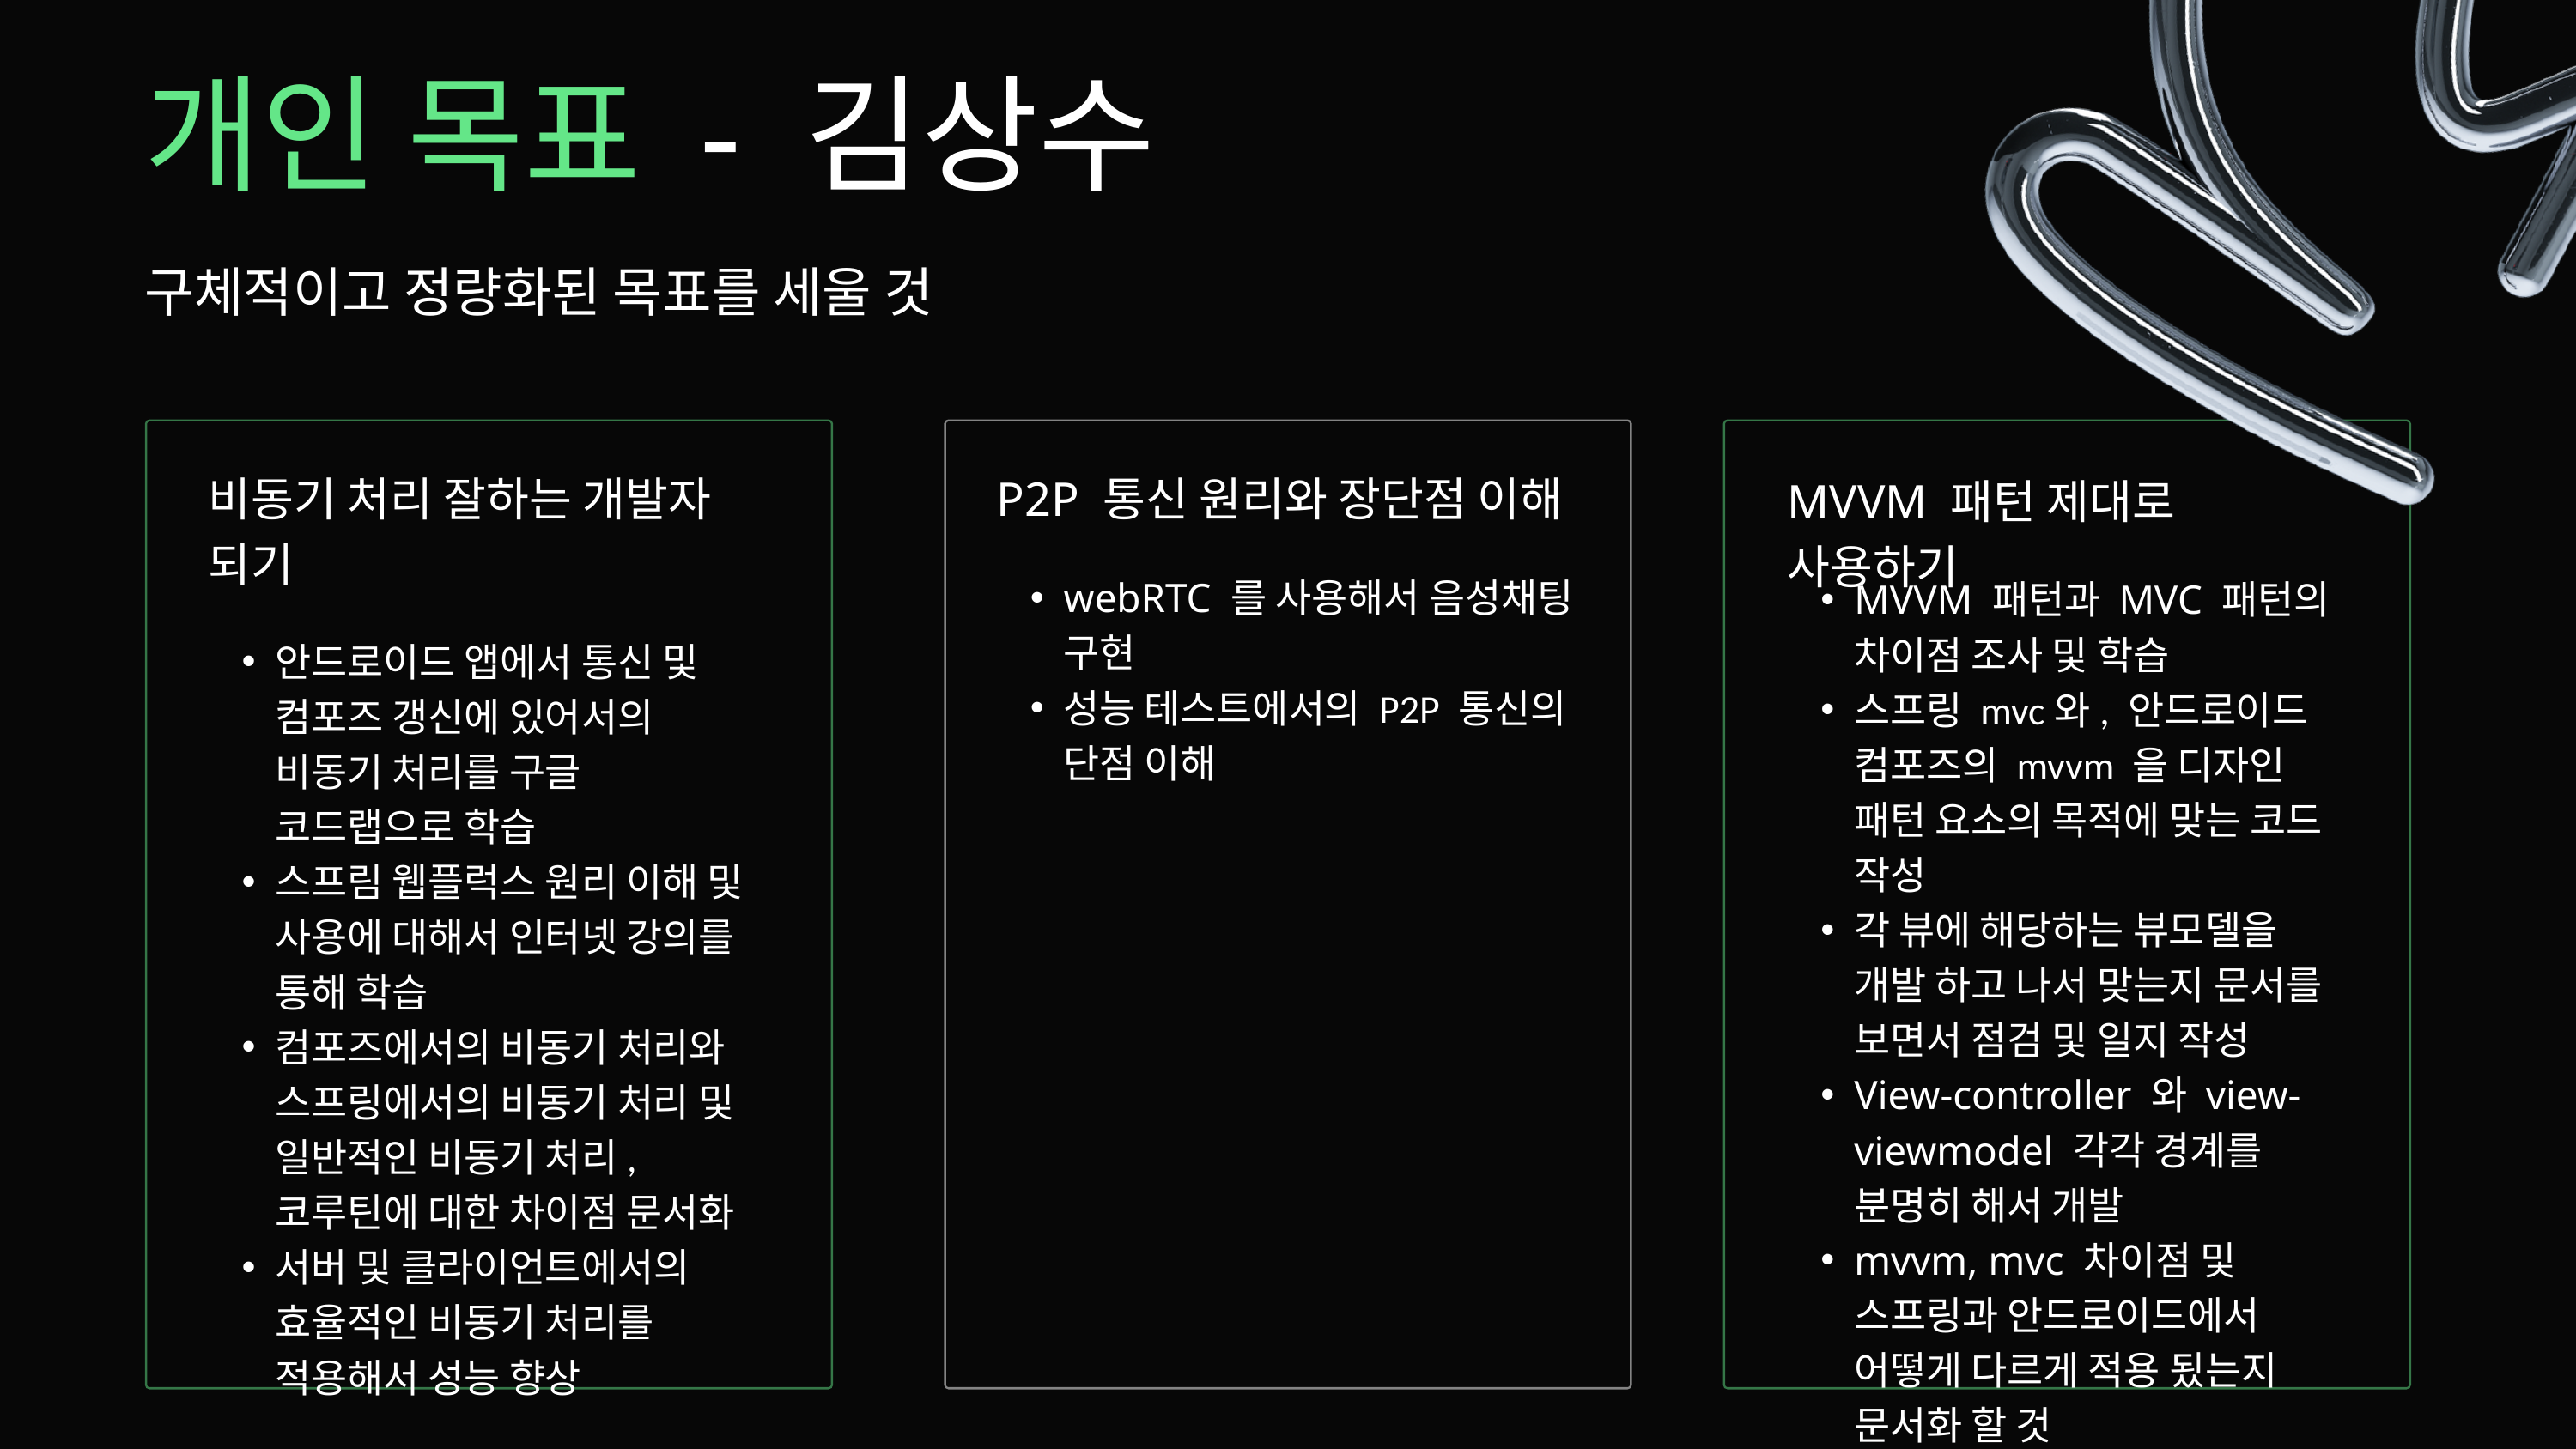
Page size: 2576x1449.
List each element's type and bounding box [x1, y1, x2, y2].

text_box [944, 419, 1632, 1390]
picture [1951, 0, 2576, 529]
text_box [996, 466, 1580, 838]
text_box [1787, 468, 2348, 1390]
text_box [144, 419, 834, 1390]
text_box [144, 72, 1848, 324]
text_box [2350, 494, 2412, 1390]
text_box [208, 466, 769, 1343]
text_box [1722, 419, 1996, 1390]
